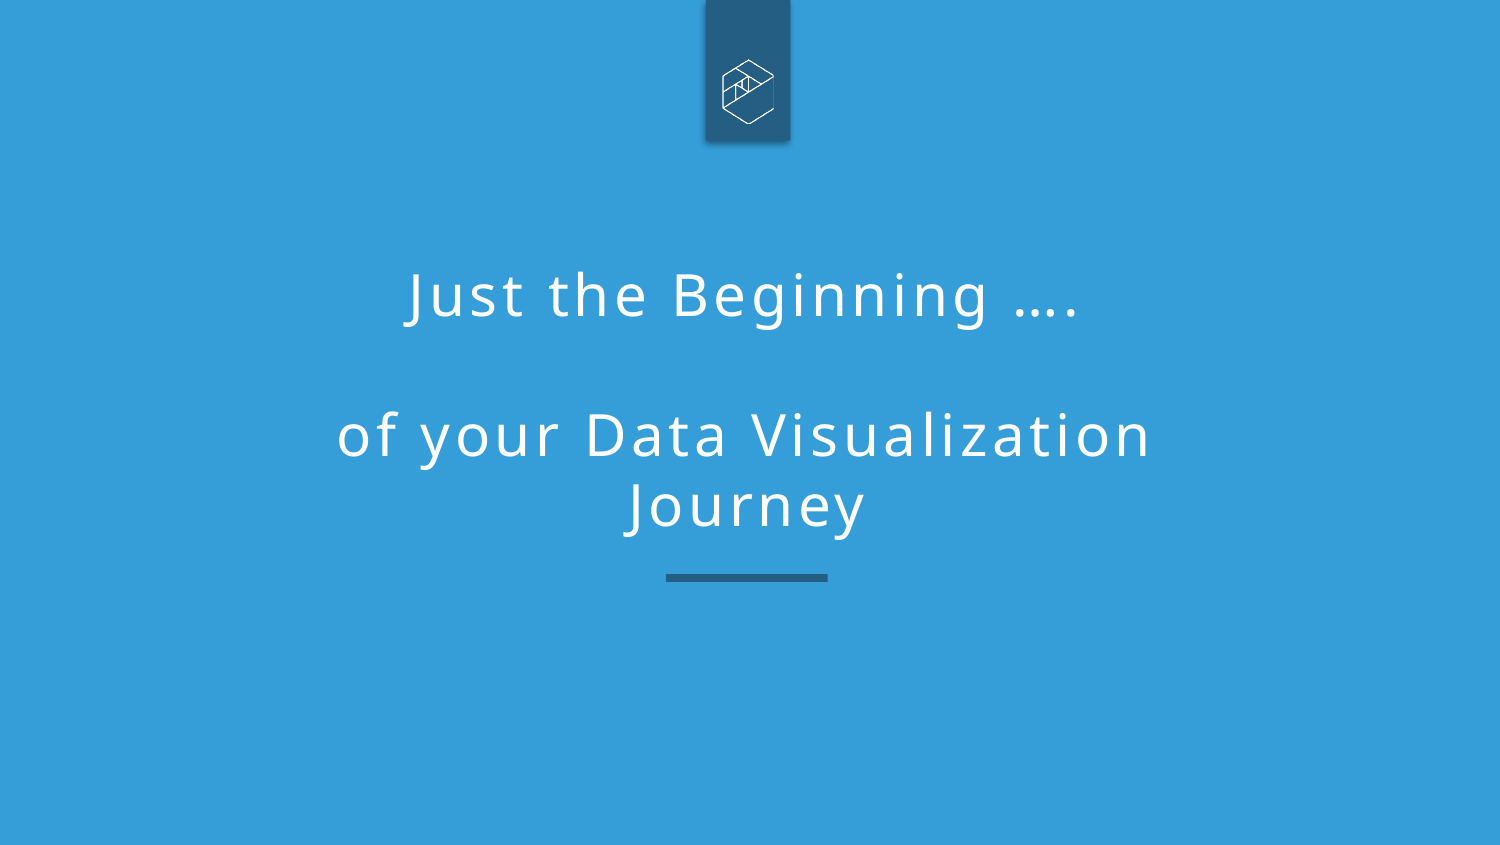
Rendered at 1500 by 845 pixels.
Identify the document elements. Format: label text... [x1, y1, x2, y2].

title Just the Beginning …. of your Data Visualization Journey [203, 251, 1290, 574]
